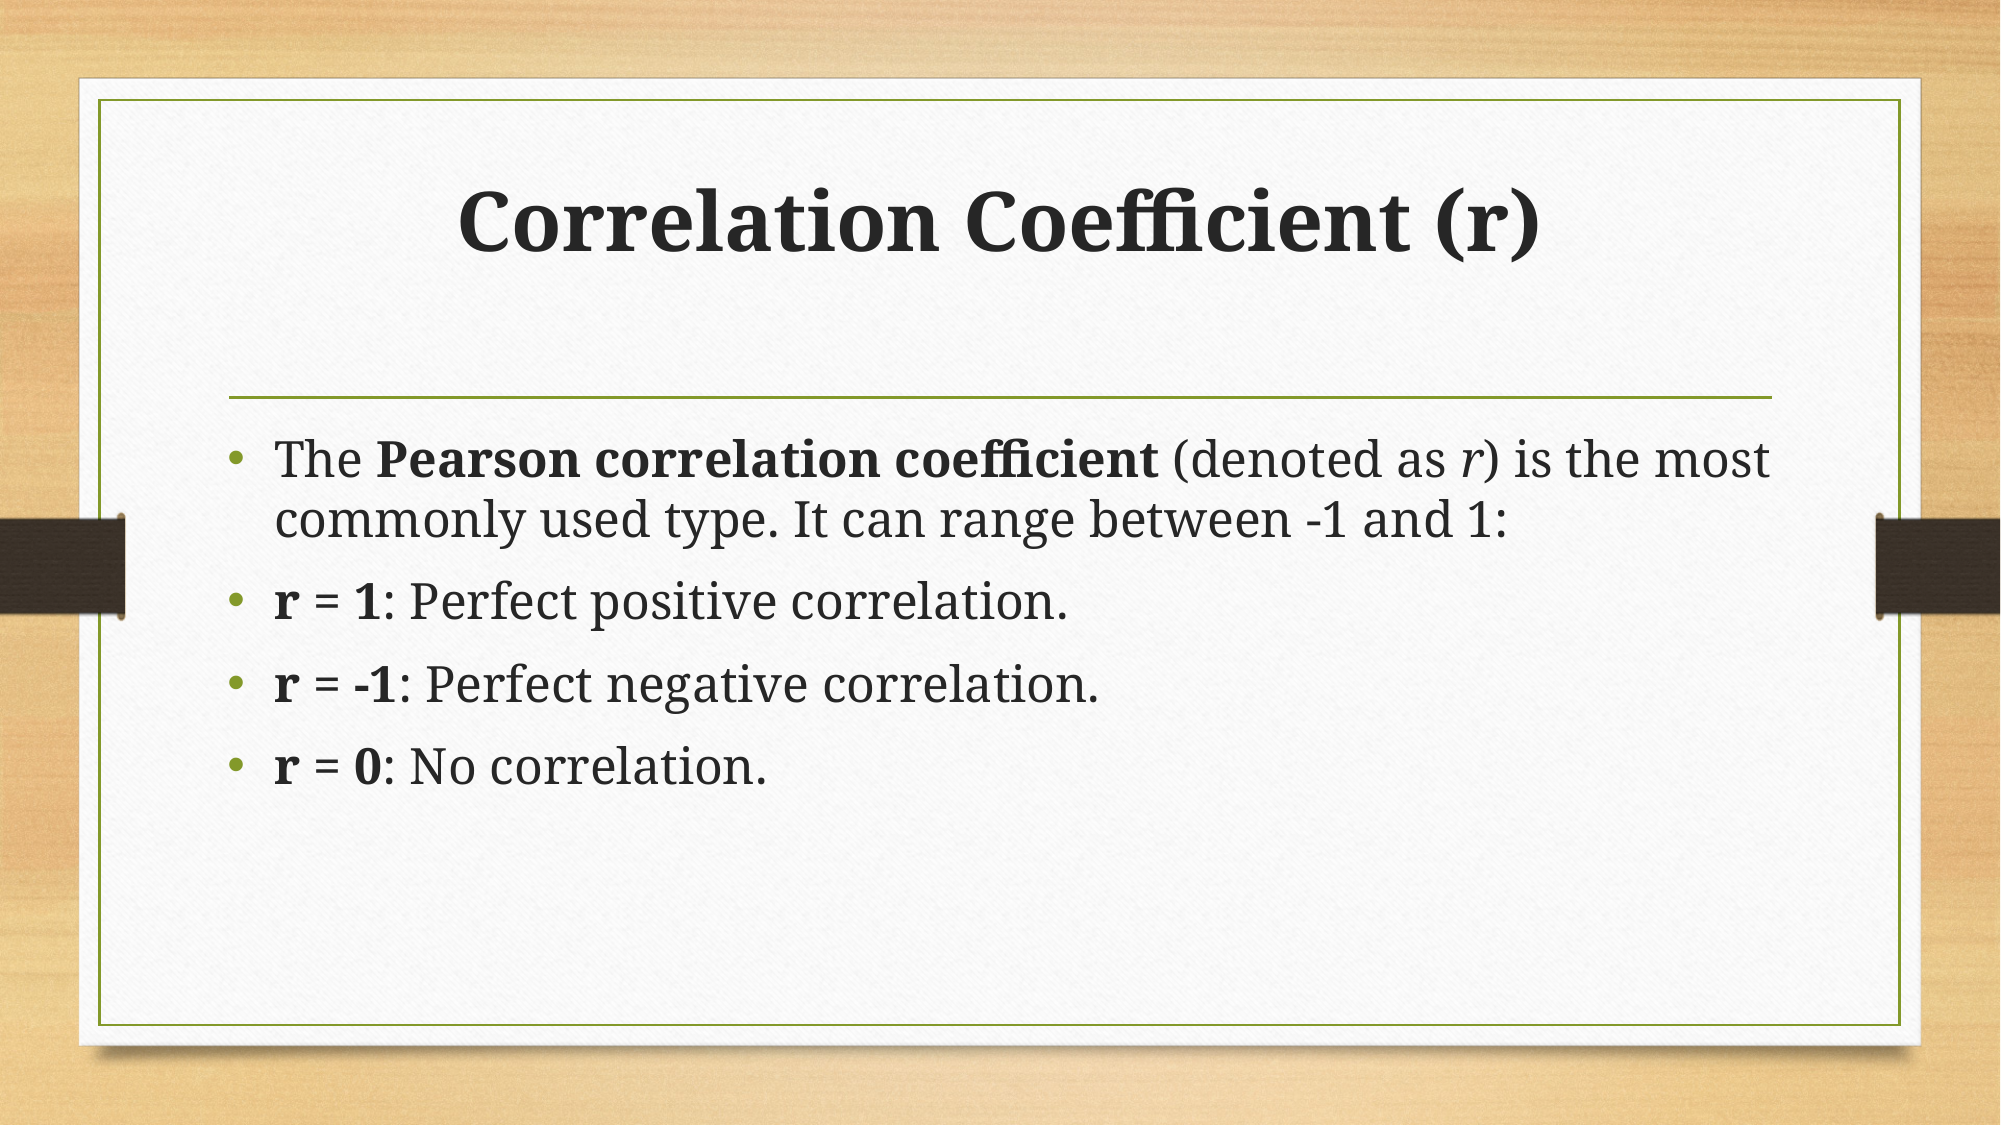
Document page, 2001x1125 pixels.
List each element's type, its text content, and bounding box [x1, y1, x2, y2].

picture [0, 0, 2001, 1125]
list The Pearson correlation coefficient (denoted as r) is the most commonly used type. It can range between -1 and 1: r = 1: Perfect positive correlation. r = -1: Perfect negative correlation. r = 0: No correlation. [212, 419, 1788, 964]
title Correlation Coefficient (r) [212, 161, 1788, 375]
